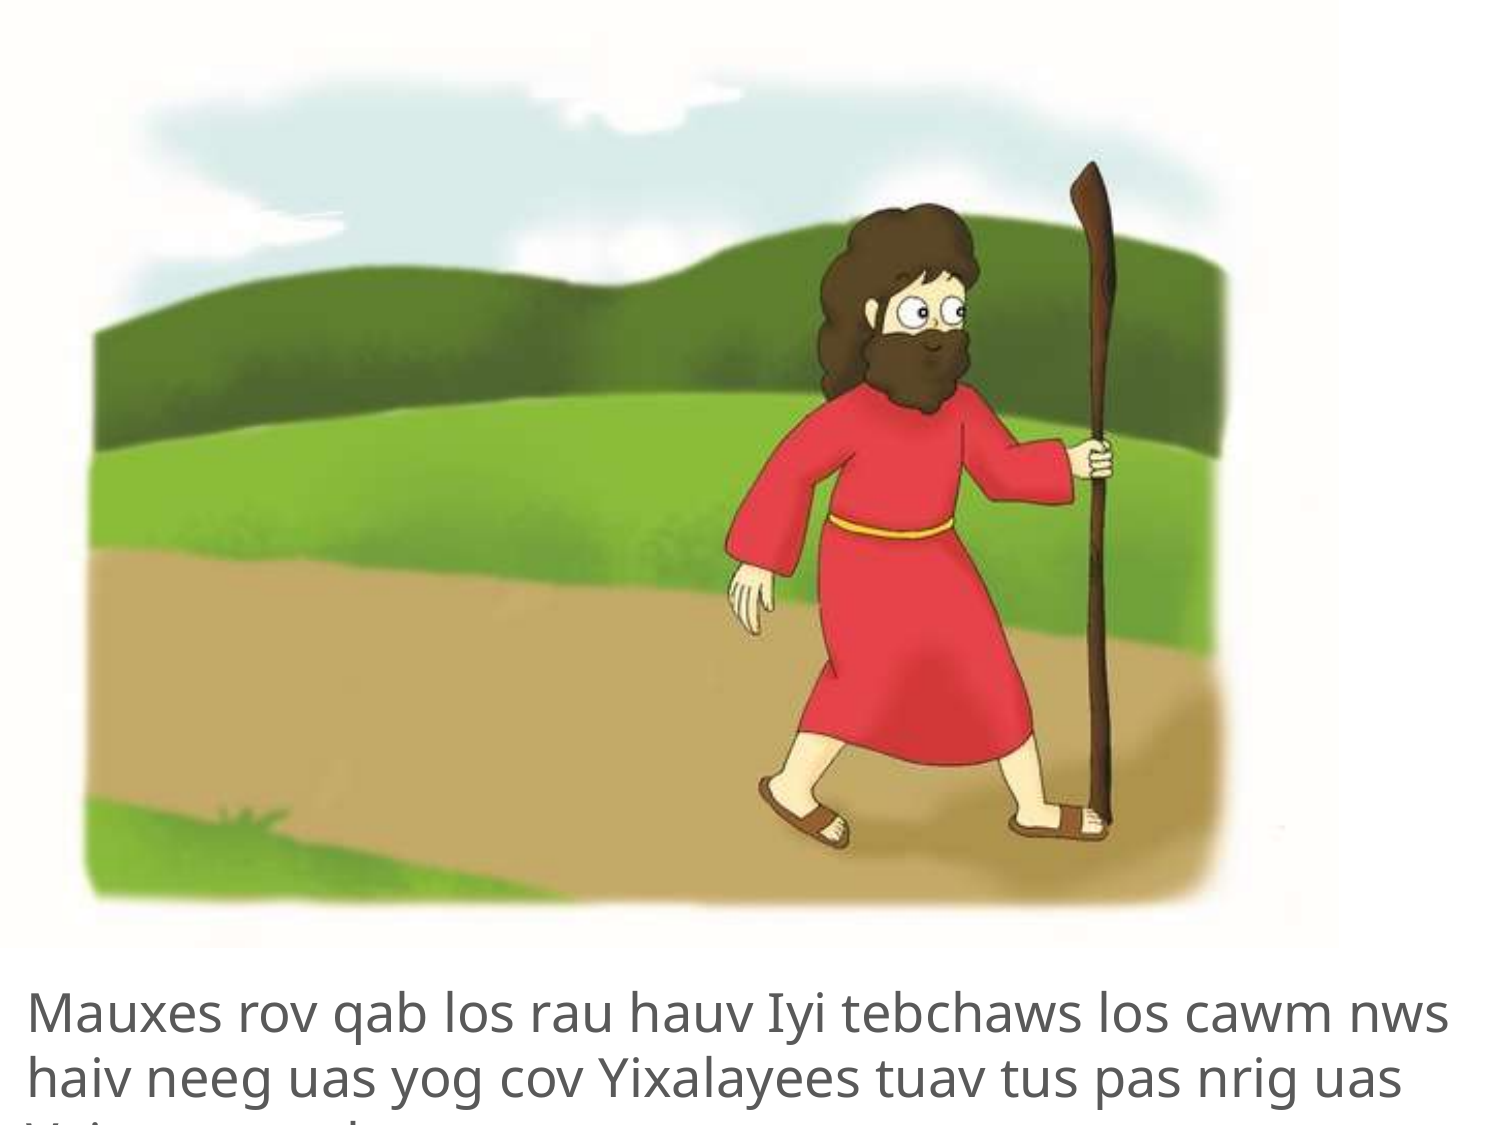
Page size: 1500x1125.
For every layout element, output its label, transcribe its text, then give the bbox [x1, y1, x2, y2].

text_box Mauxes rov qab los rau hauv Iyi tebchaws los cawm nws haiv neeg uas yog cov Yixalayees tuav tus pas nrig uas Vajtswv muab rau nws. [11, 971, 1498, 1125]
picture [0, 0, 1339, 948]
